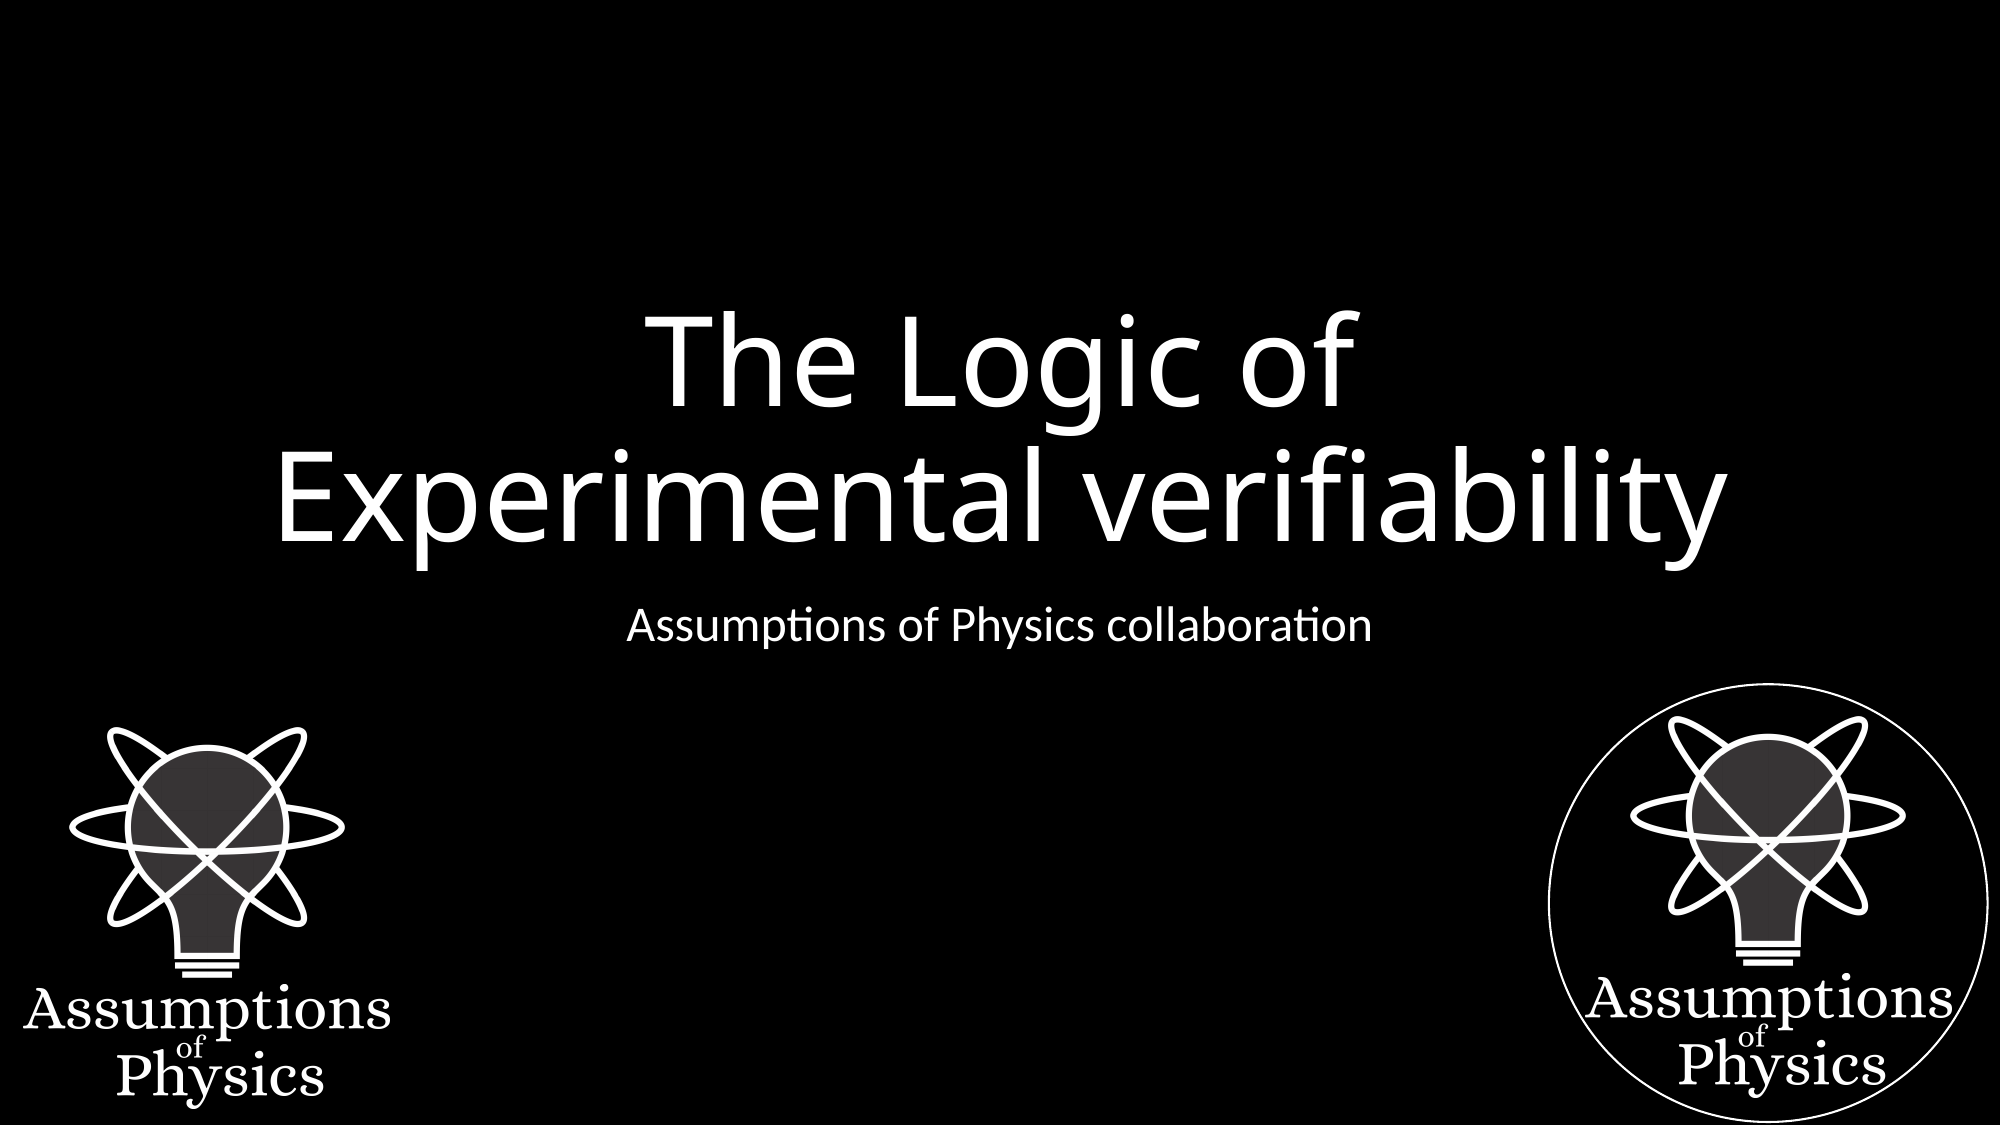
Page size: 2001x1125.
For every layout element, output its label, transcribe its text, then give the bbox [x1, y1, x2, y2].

picture [1585, 973, 1952, 1098]
picture [1630, 716, 1906, 966]
picture [23, 984, 390, 1109]
subtitle Assumptions of Physics collaboration [249, 590, 1750, 863]
picture [69, 727, 345, 978]
title The Logic of Experimental verifiability [249, 184, 1750, 576]
